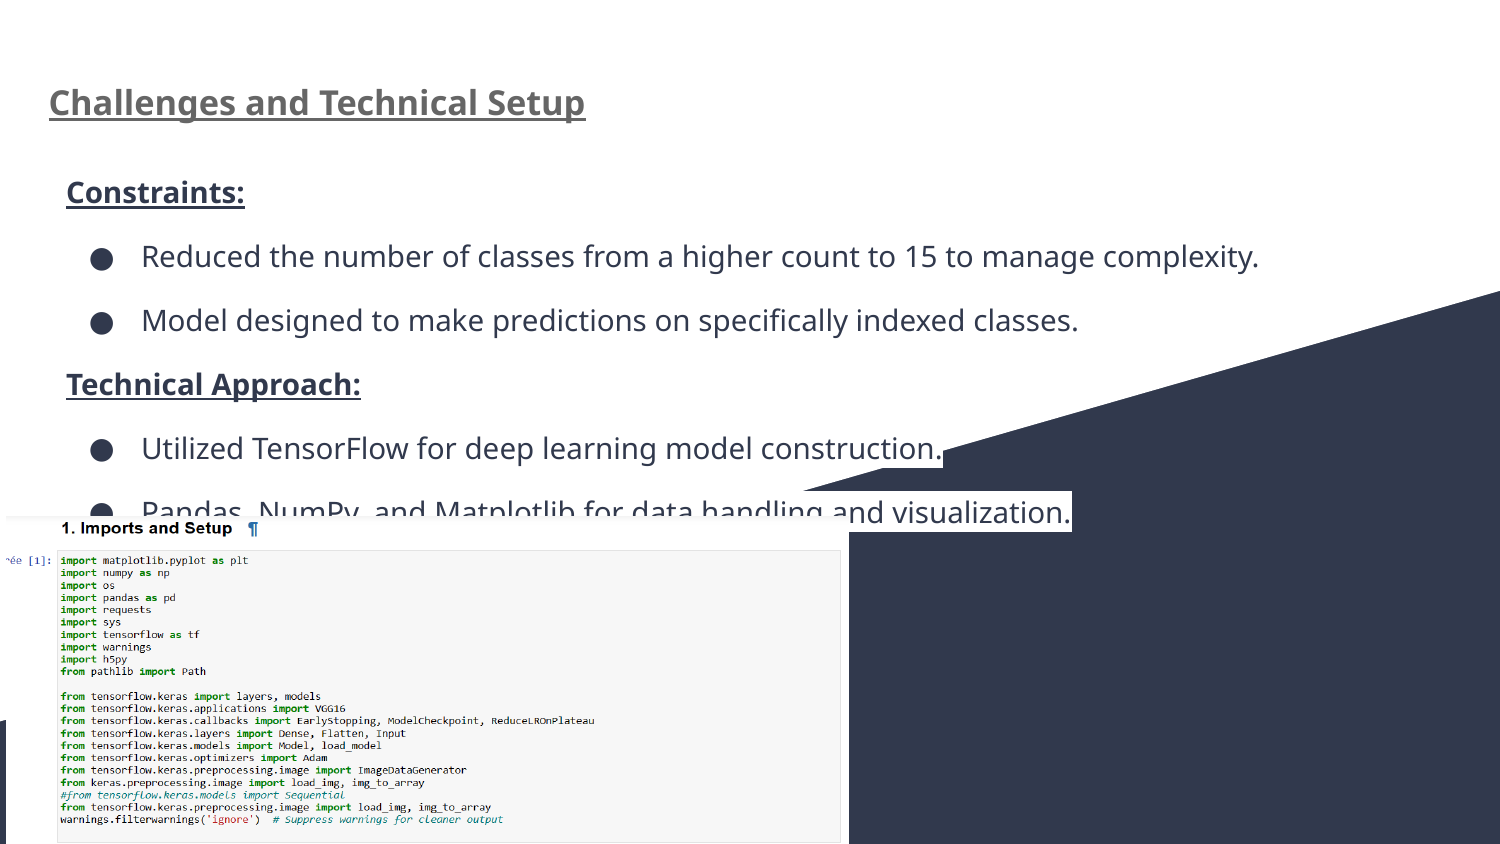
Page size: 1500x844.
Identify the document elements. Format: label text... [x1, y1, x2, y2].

picture [6, 516, 849, 844]
title Challenges and Technical Setup [33, 41, 1432, 297]
subtitle Constraints: Reduced the number of classes from a higher count to 15 to manage complexity. Model designed to make predictions on specifically indexed classes. Technical Approach: Utilized TensorFlow for deep learning model construction. Pandas, NumPy, and Matplotlib for data handling and visualization. [51, 130, 1449, 552]
